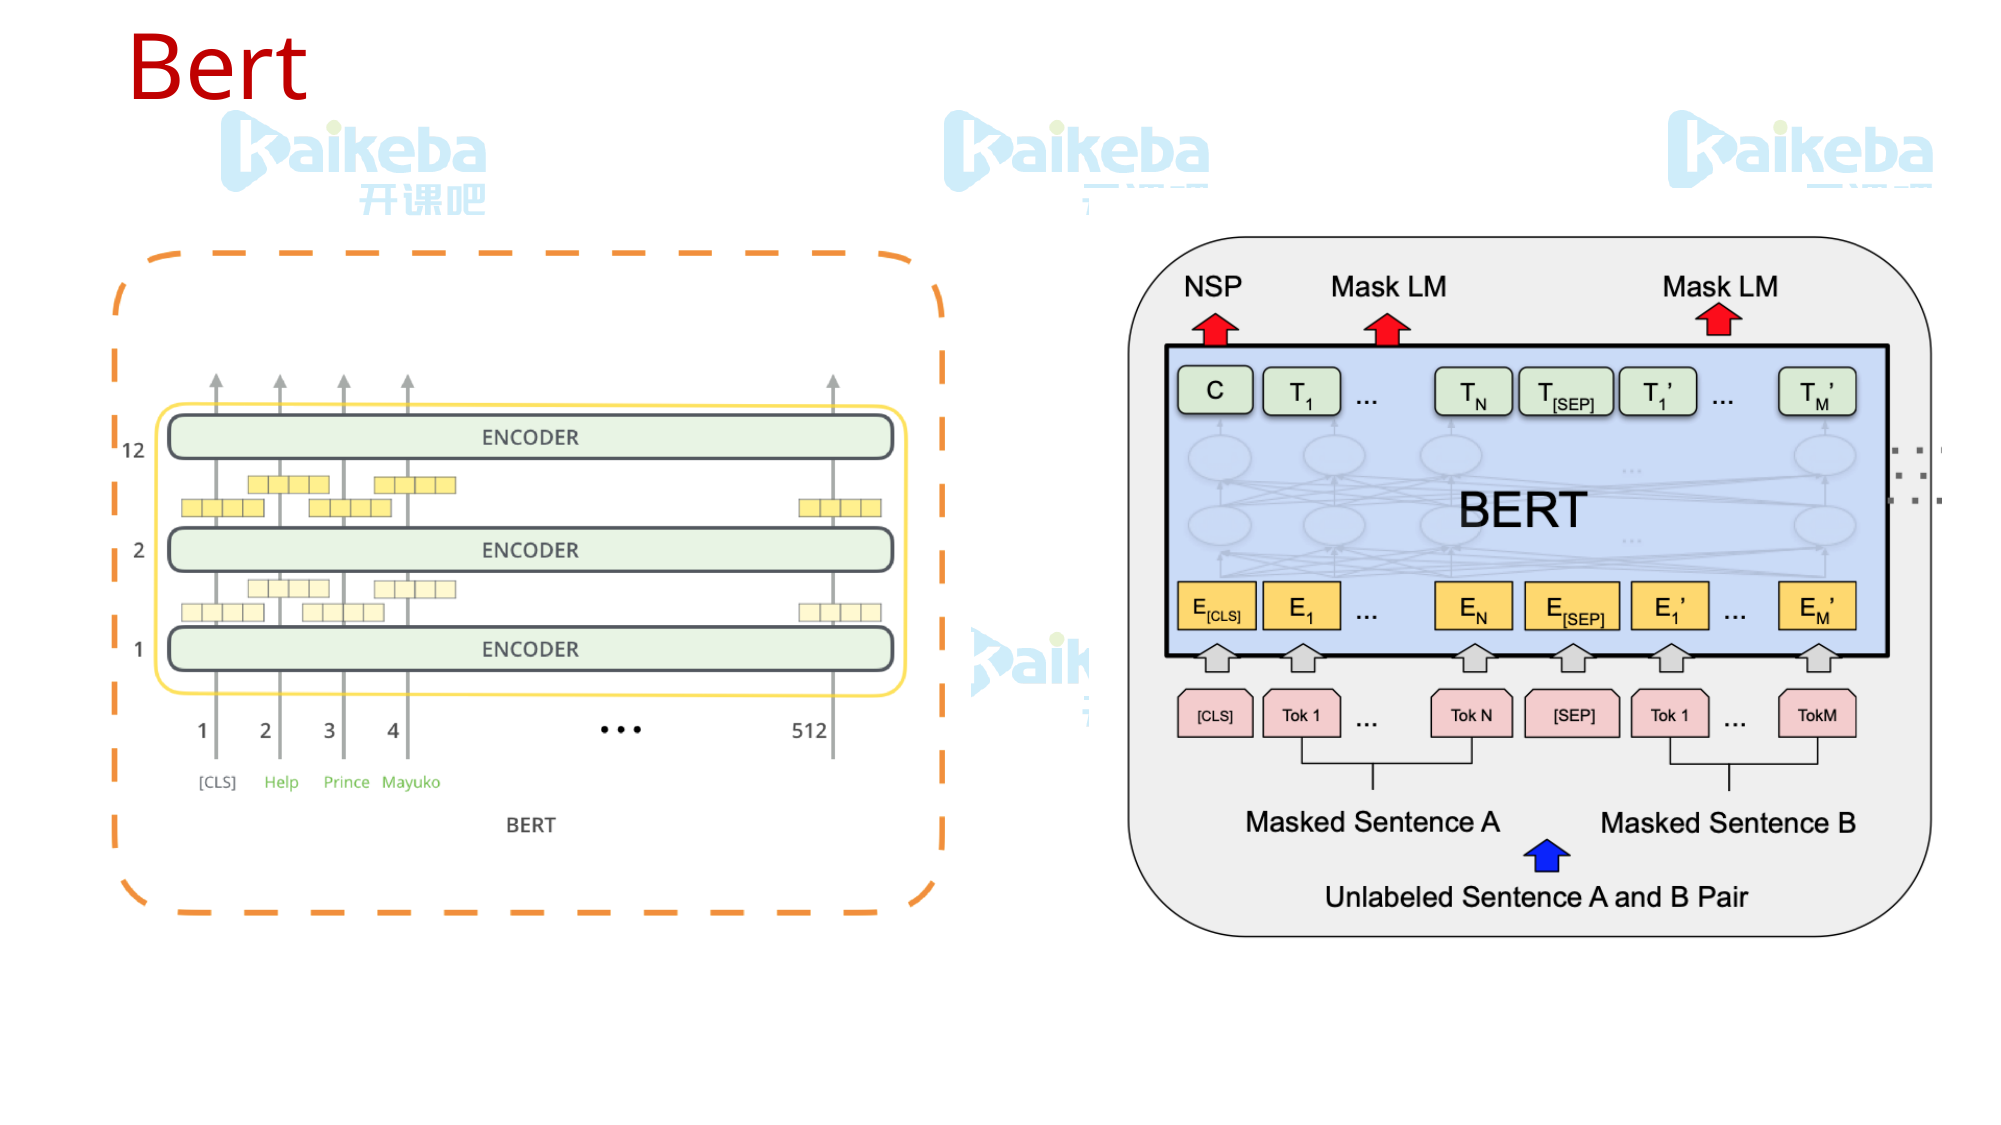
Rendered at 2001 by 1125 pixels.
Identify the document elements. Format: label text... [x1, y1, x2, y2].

picture [97, 246, 971, 924]
picture [1089, 188, 1942, 958]
title Bert [117, 0, 1844, 179]
